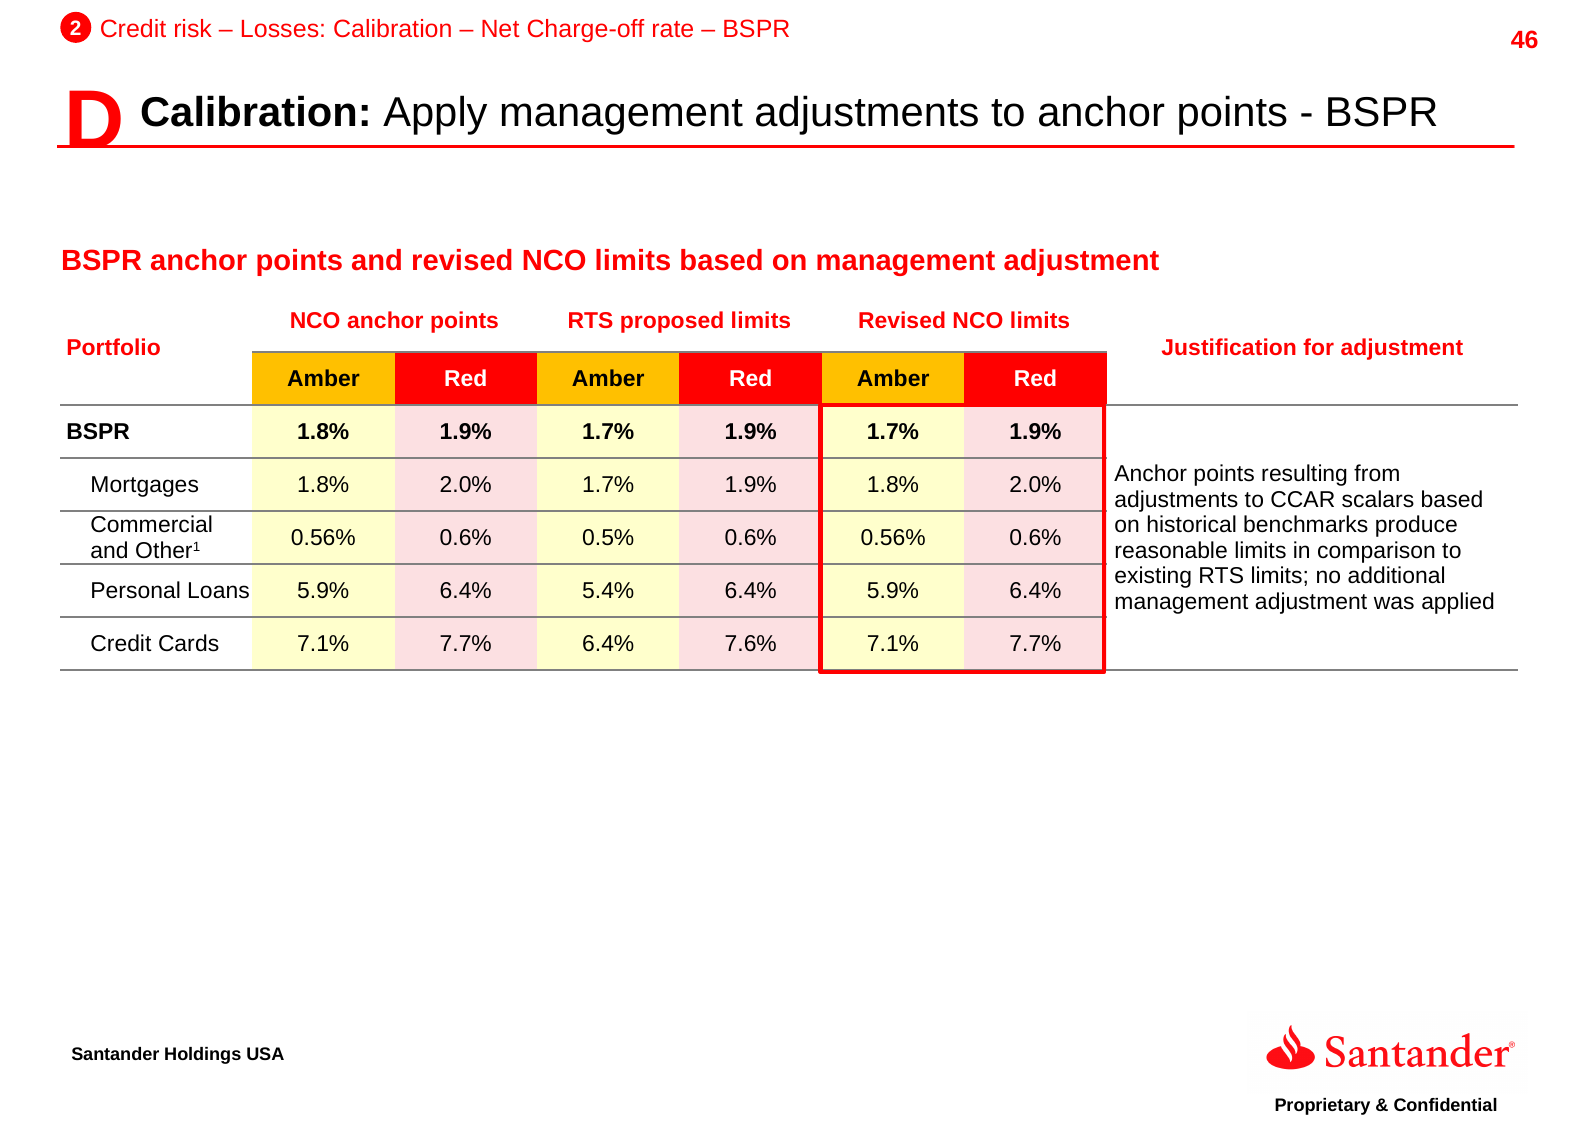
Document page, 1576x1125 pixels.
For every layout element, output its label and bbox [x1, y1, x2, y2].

list [140, 74, 1479, 146]
table_cell [60, 565, 820, 616]
text_box [49, 57, 140, 173]
text_box [60, 11, 795, 44]
table_cell [60, 618, 820, 669]
text_box [820, 404, 1104, 672]
text_box [61, 241, 1444, 277]
table_cell [60, 459, 820, 510]
picture [1247, 1011, 1528, 1094]
table_header [60, 290, 1518, 404]
table_cell [60, 406, 820, 457]
table_cell [60, 512, 820, 563]
table_cell [1104, 406, 1518, 669]
table_cell [252, 353, 1107, 404]
